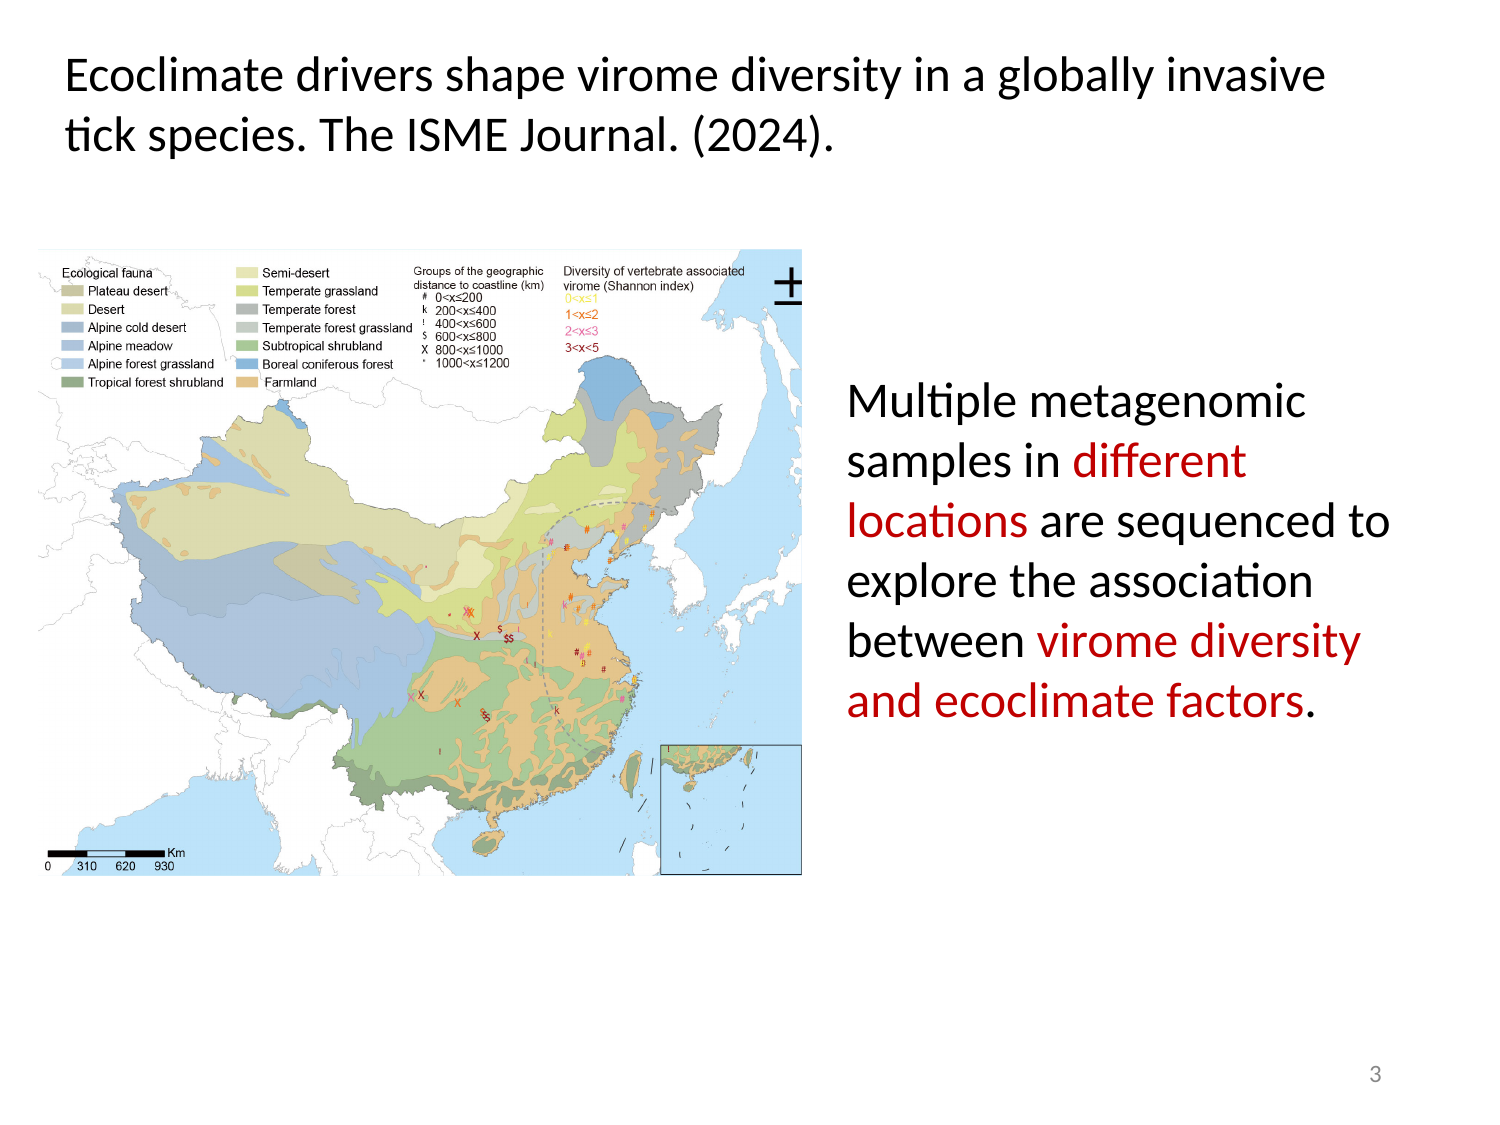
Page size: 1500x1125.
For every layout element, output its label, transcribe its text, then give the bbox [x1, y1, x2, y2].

picture [38, 249, 802, 876]
slide_number 3 [1059, 1042, 1397, 1103]
text_box Ecoclimate drivers shape virome diversity in a globally invasive tick species. The ISME Journal. (2024). [49, 34, 1387, 169]
text_box Multiple metagenomic samples in different locations are sequenced to explore the association between virome diversity and ecoclimate factors. [831, 359, 1406, 735]
